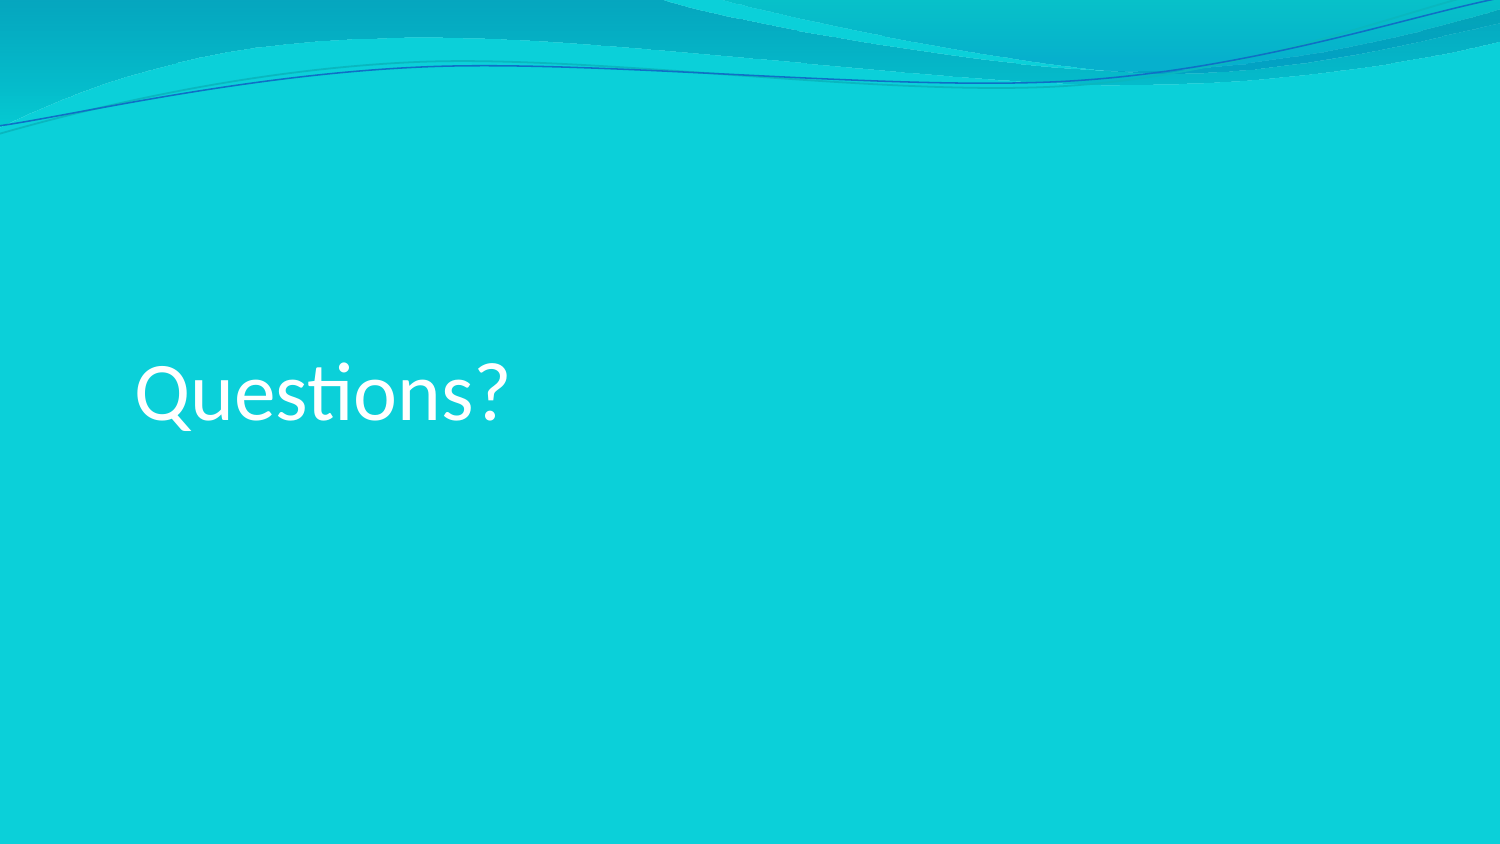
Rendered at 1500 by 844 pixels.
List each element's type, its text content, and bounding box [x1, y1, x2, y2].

title Questions? [119, 141, 1272, 632]
